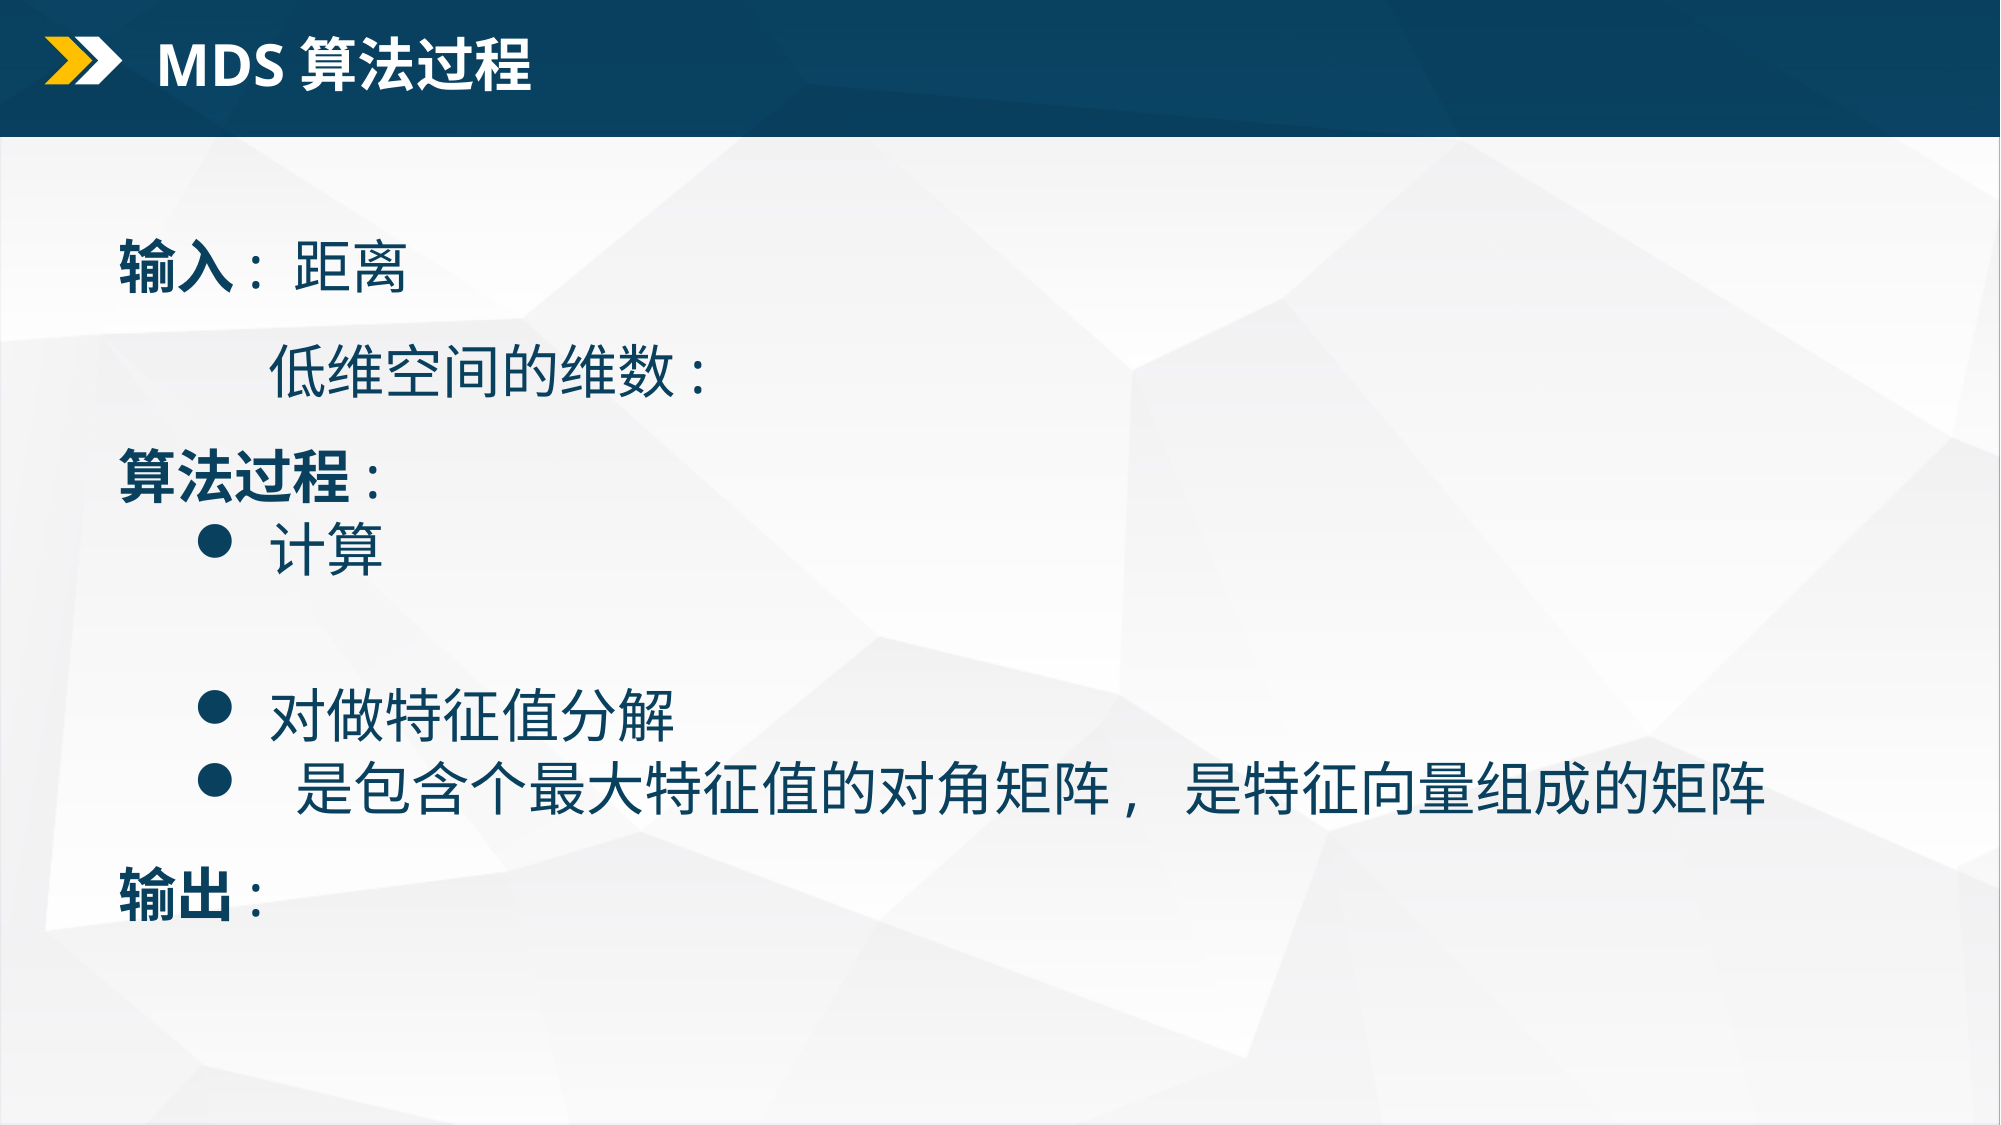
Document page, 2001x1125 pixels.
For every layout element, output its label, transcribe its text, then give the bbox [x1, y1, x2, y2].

list MDS算法过程 [140, 28, 1027, 93]
picture [0, 0, 2000, 1125]
